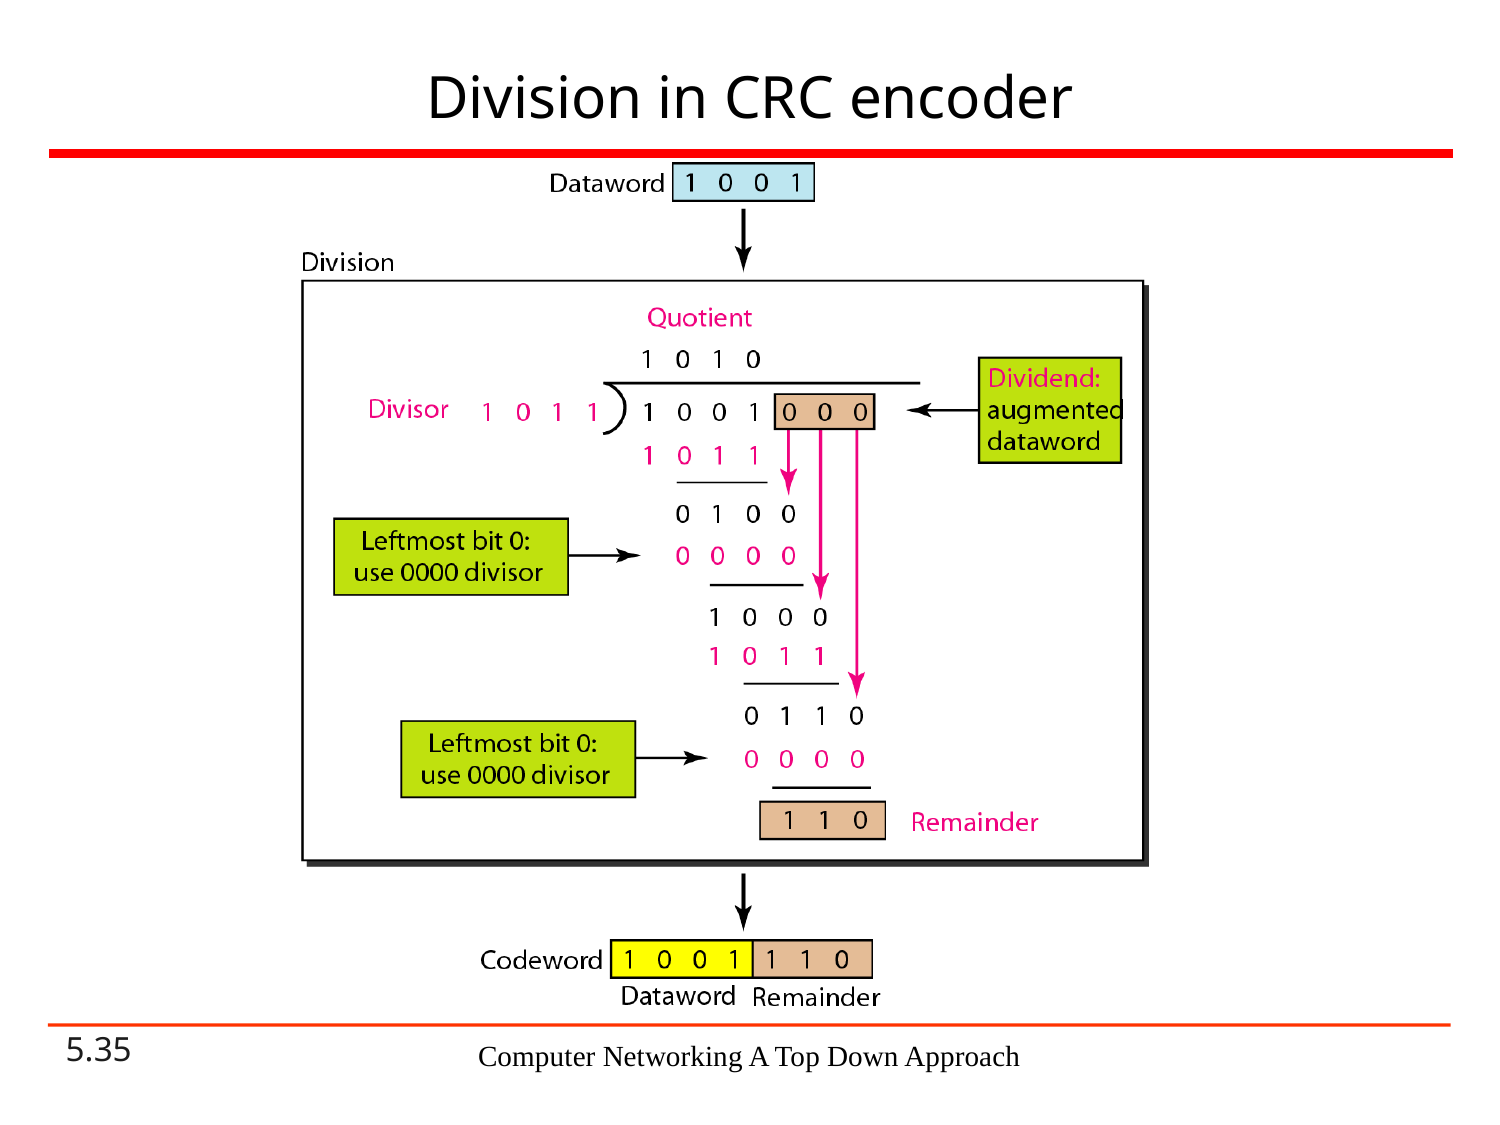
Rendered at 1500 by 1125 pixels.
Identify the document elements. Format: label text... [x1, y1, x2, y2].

picture [299, 162, 1149, 1013]
title Division in CRC encoder [56, 42, 1444, 148]
